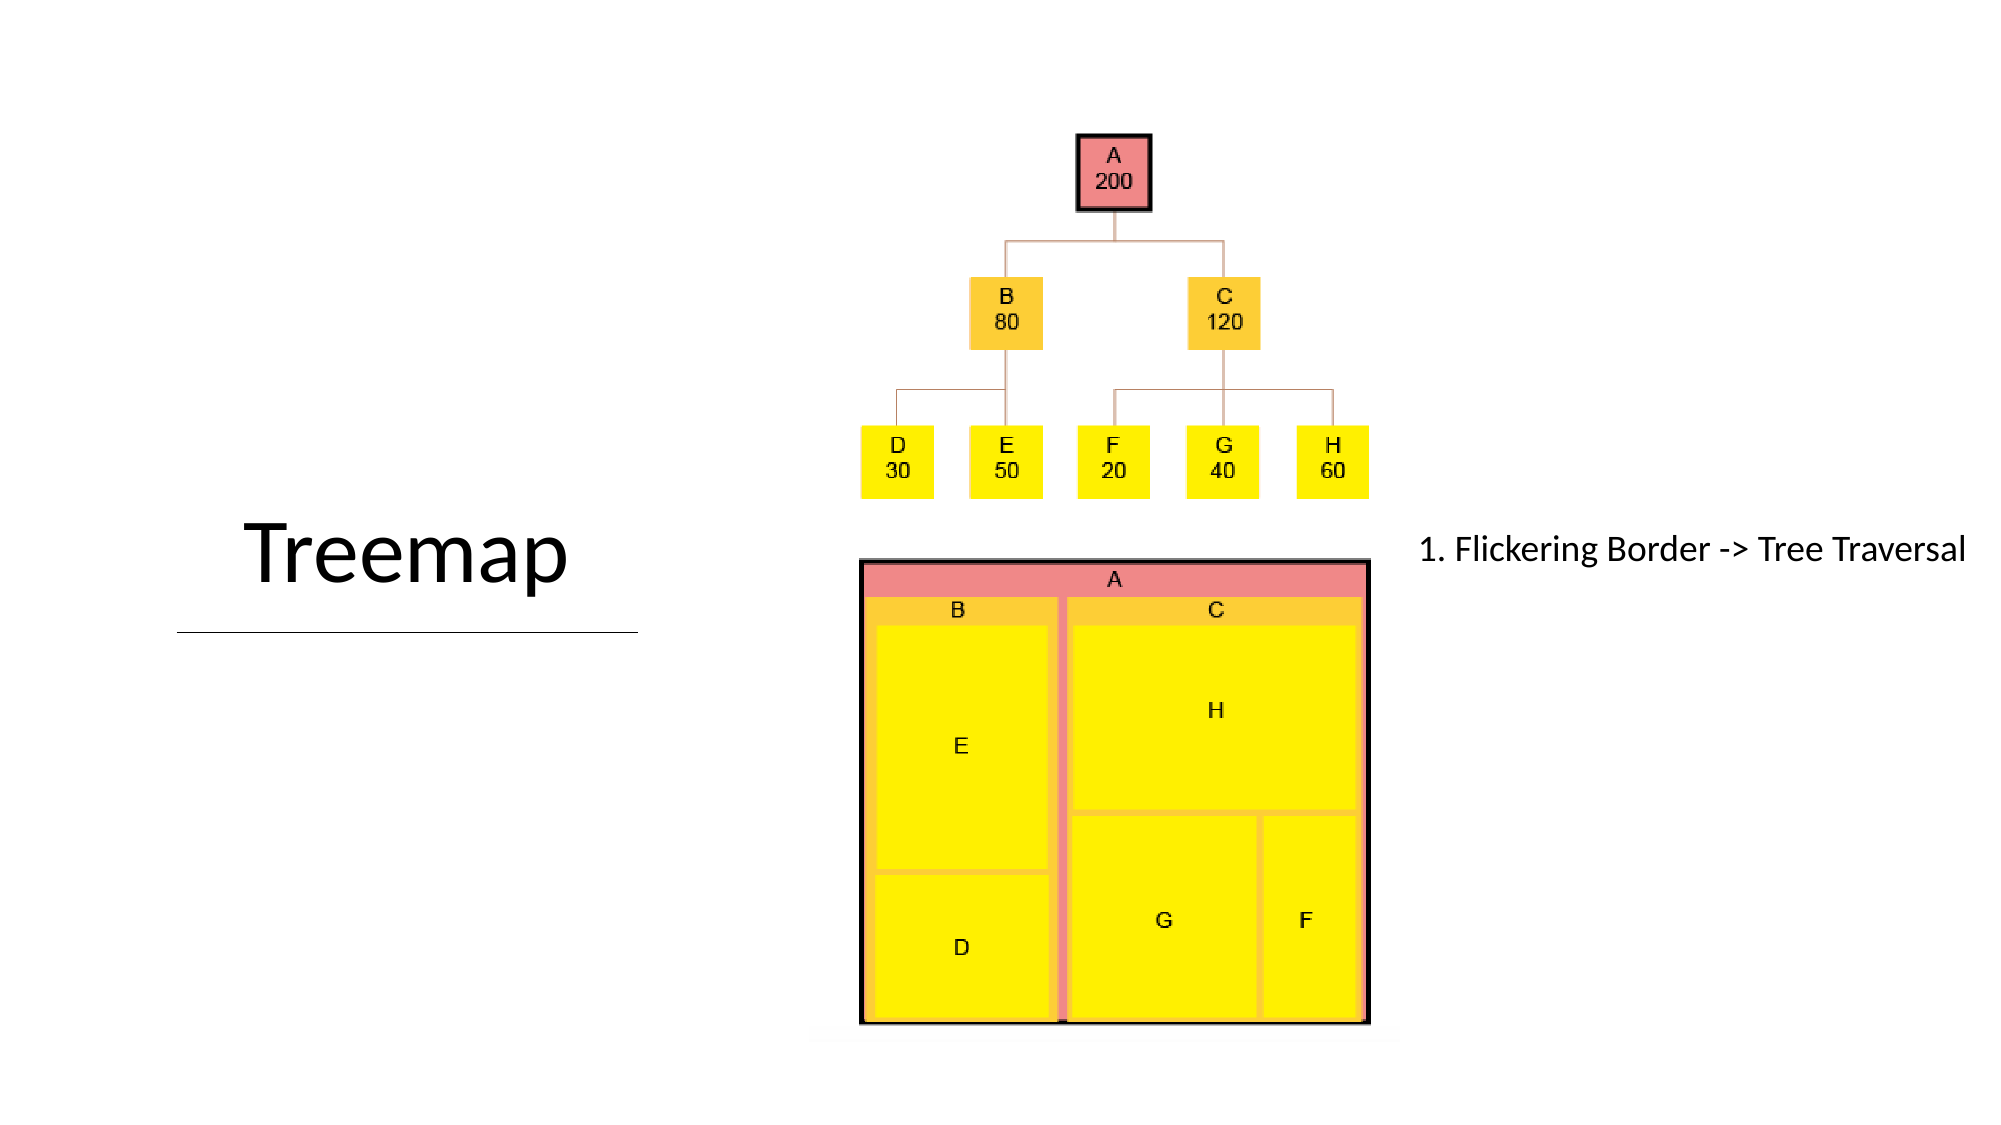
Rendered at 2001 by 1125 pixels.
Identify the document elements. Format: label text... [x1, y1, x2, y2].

picture [809, 113, 1400, 1042]
text_box Treemap [229, 483, 586, 609]
text_box 1. Flickering Border -> Tree Traversal [1403, 516, 1983, 577]
